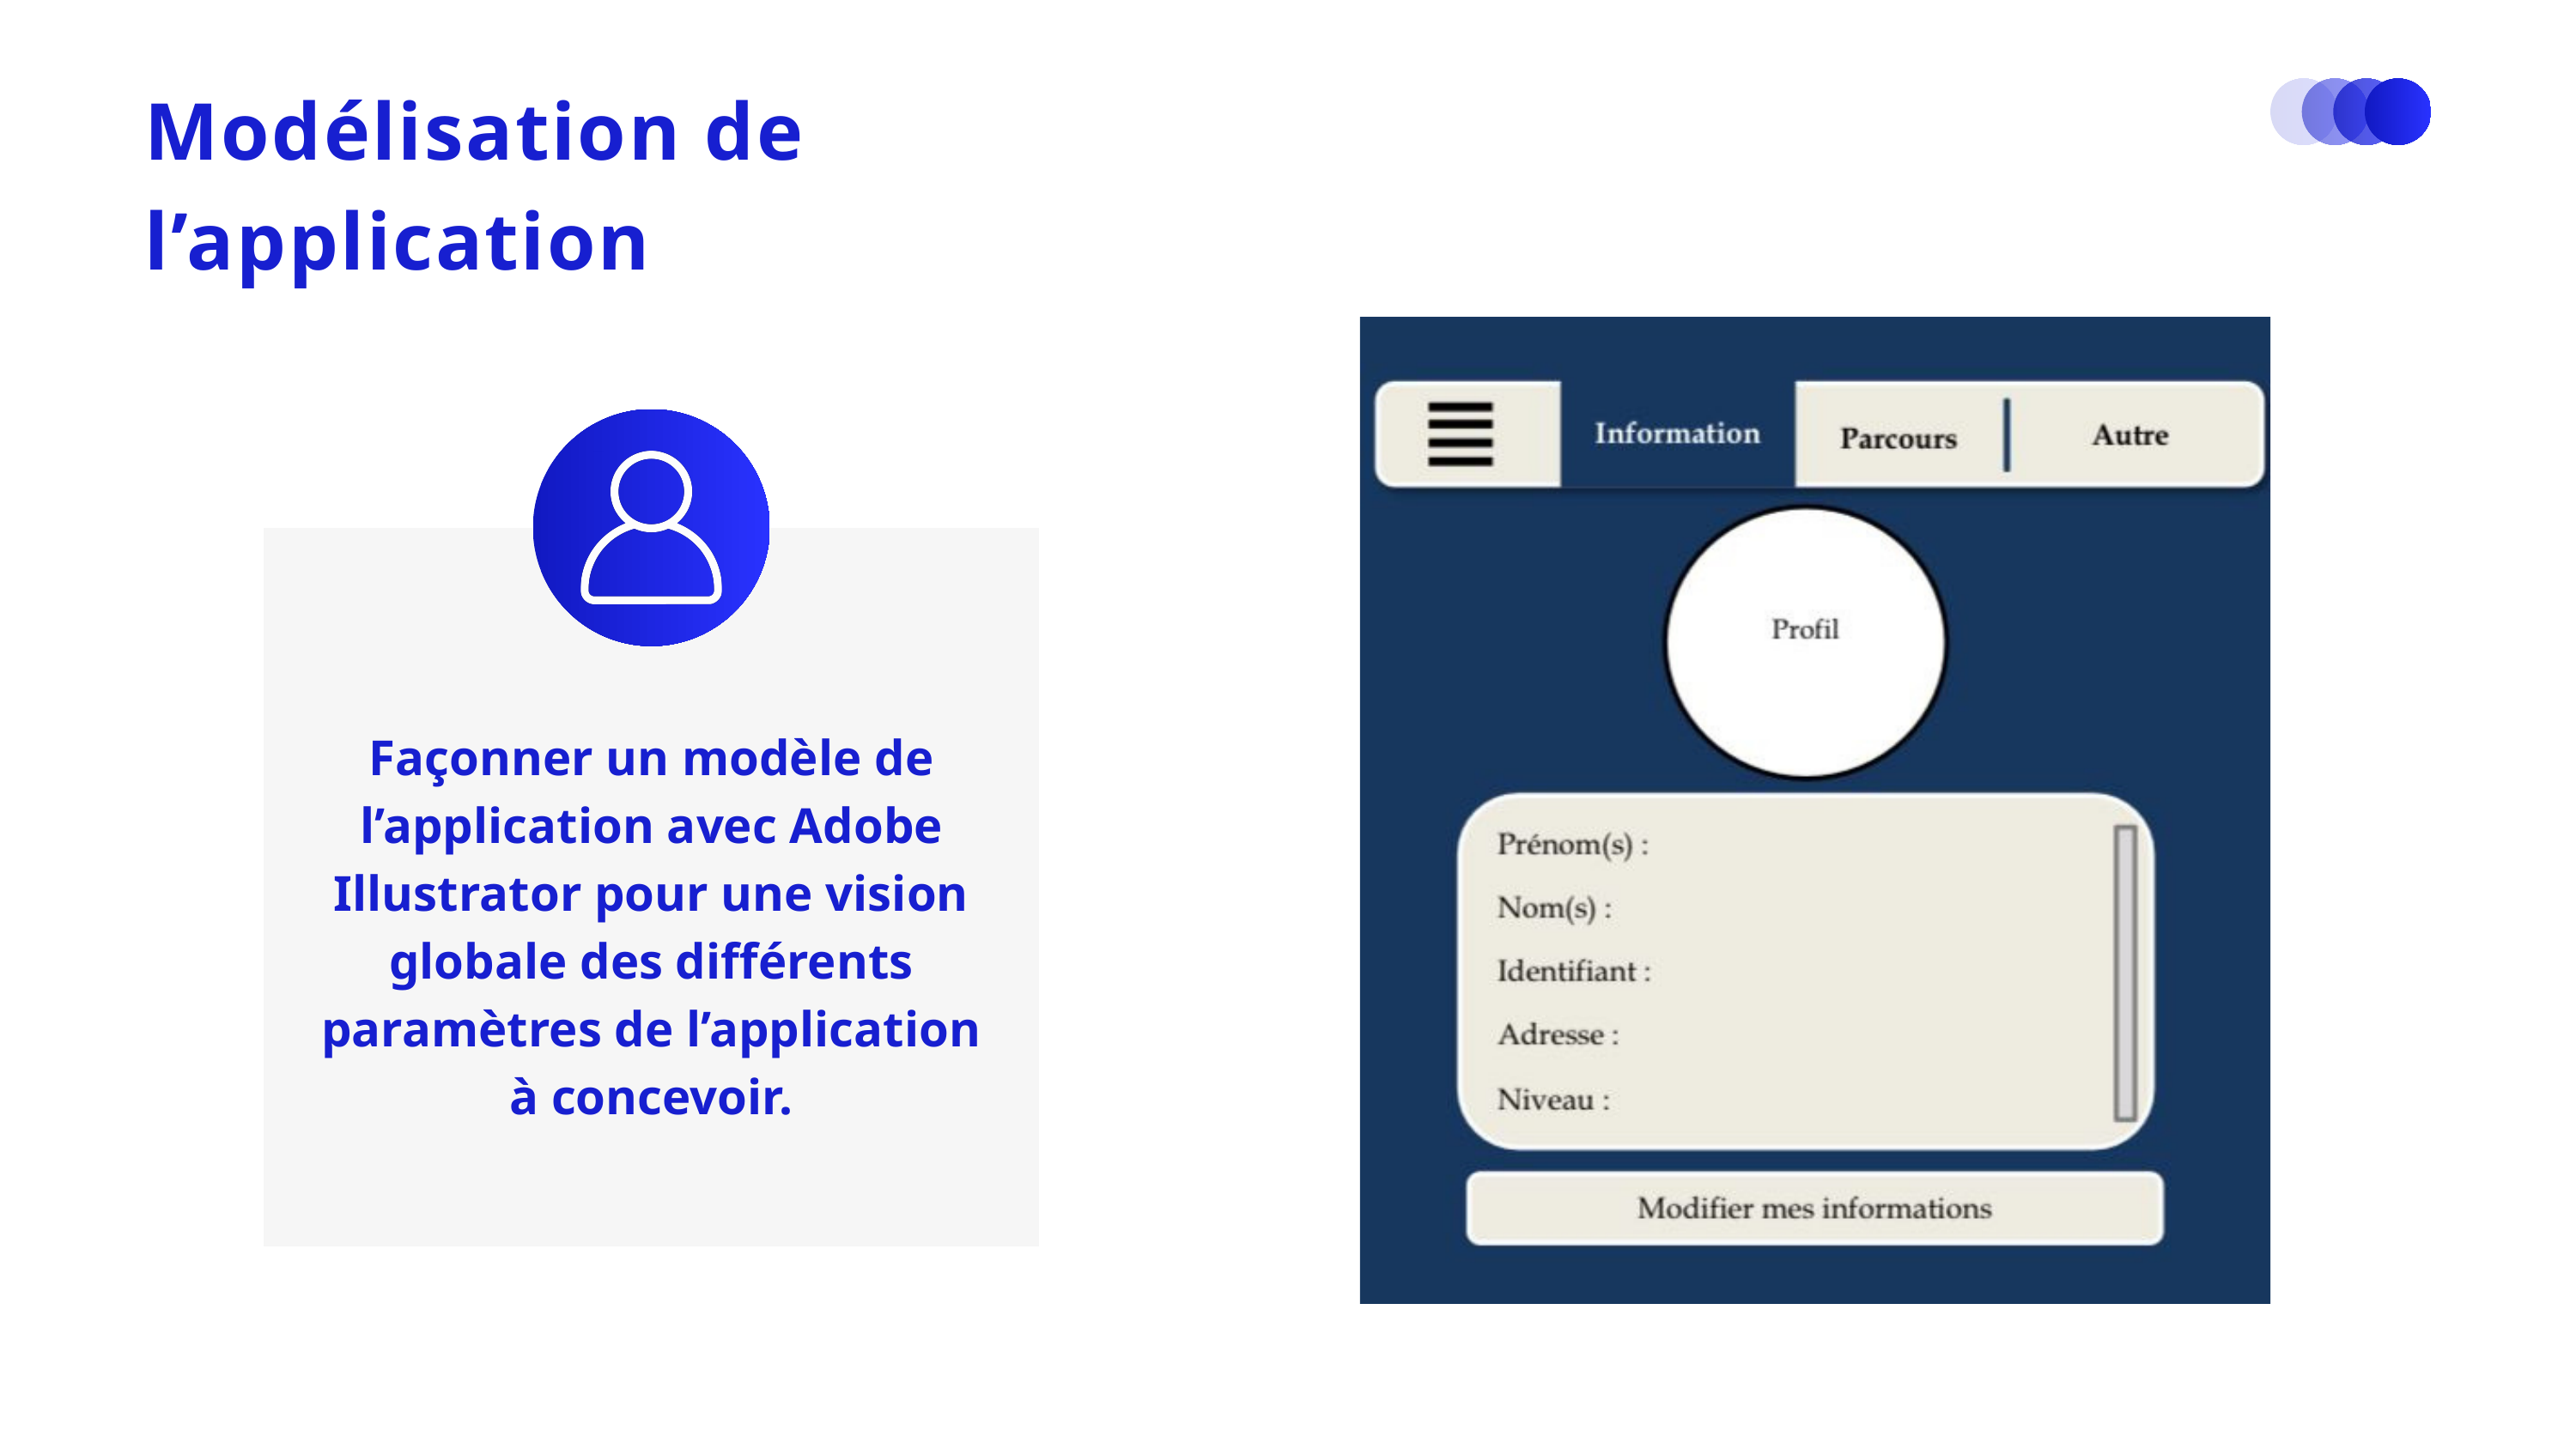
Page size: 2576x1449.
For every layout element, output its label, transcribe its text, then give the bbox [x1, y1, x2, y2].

text_box Modélisation de l’application [144, 66, 921, 287]
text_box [532, 409, 770, 646]
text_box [263, 527, 1040, 1247]
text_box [2269, 78, 2432, 145]
text_box [1359, 317, 2271, 1304]
